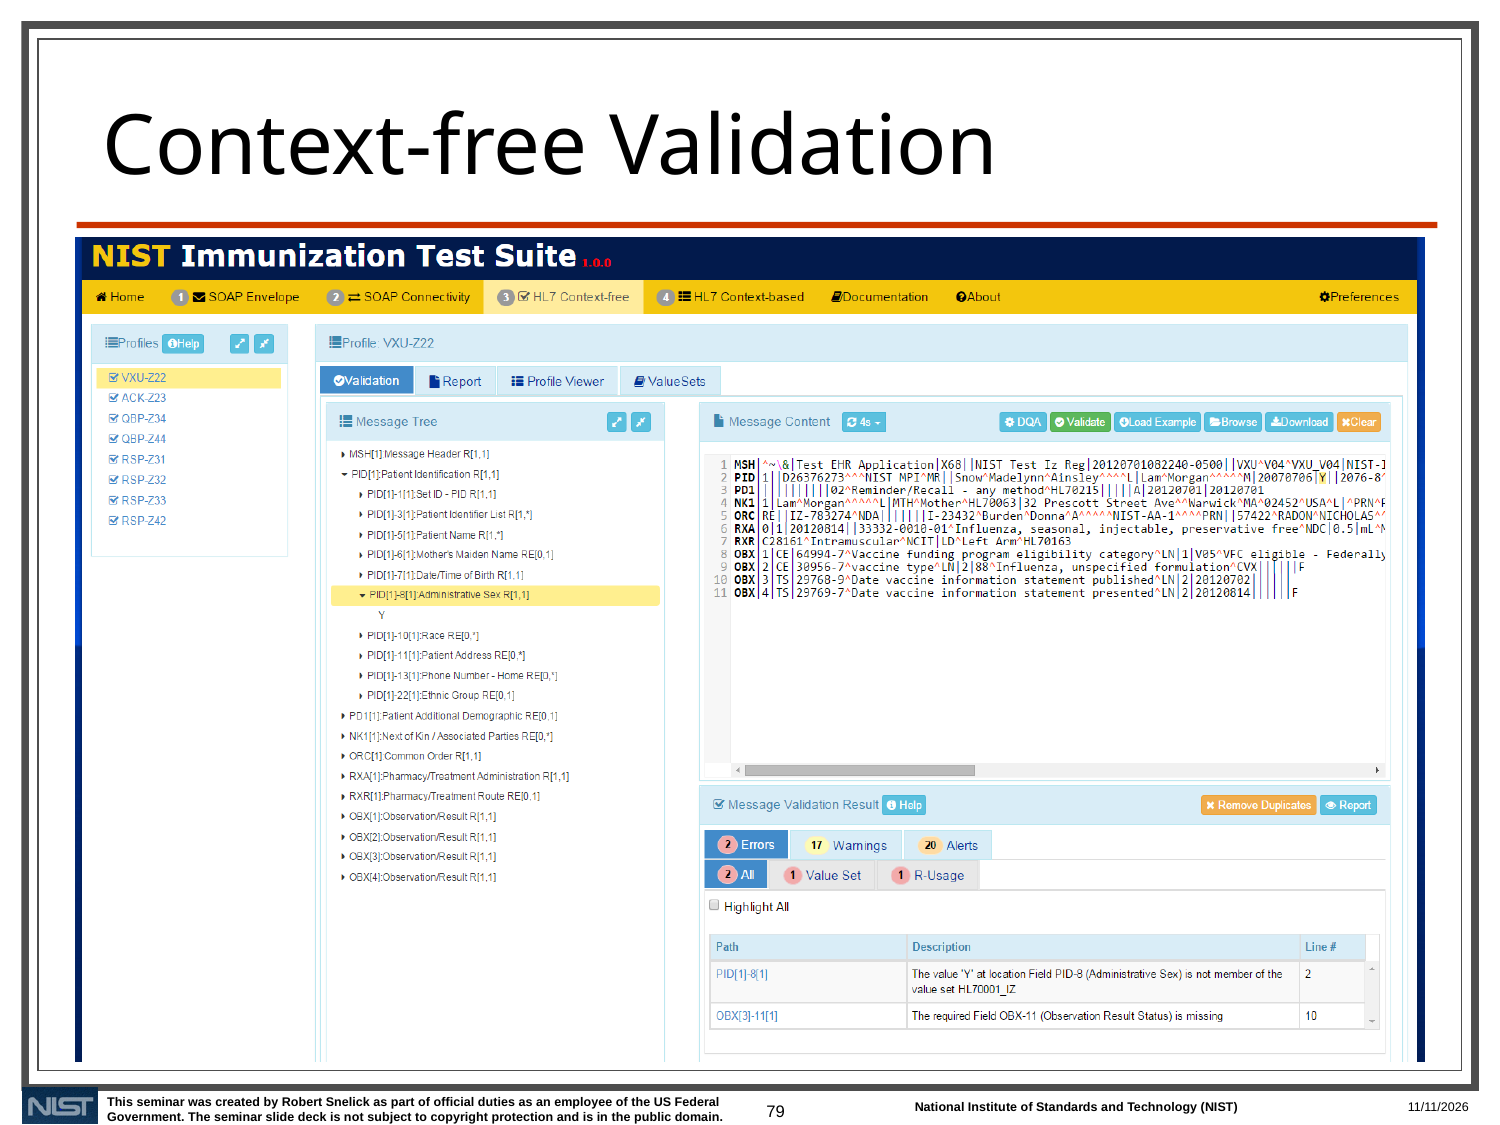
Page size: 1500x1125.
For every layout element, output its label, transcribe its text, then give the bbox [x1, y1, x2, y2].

picture [22, 1087, 98, 1124]
picture [74, 237, 1426, 1062]
title Context-free Validation [87, 62, 1426, 199]
slide_number 79 [712, 1071, 801, 1125]
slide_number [1392, 1090, 1488, 1115]
